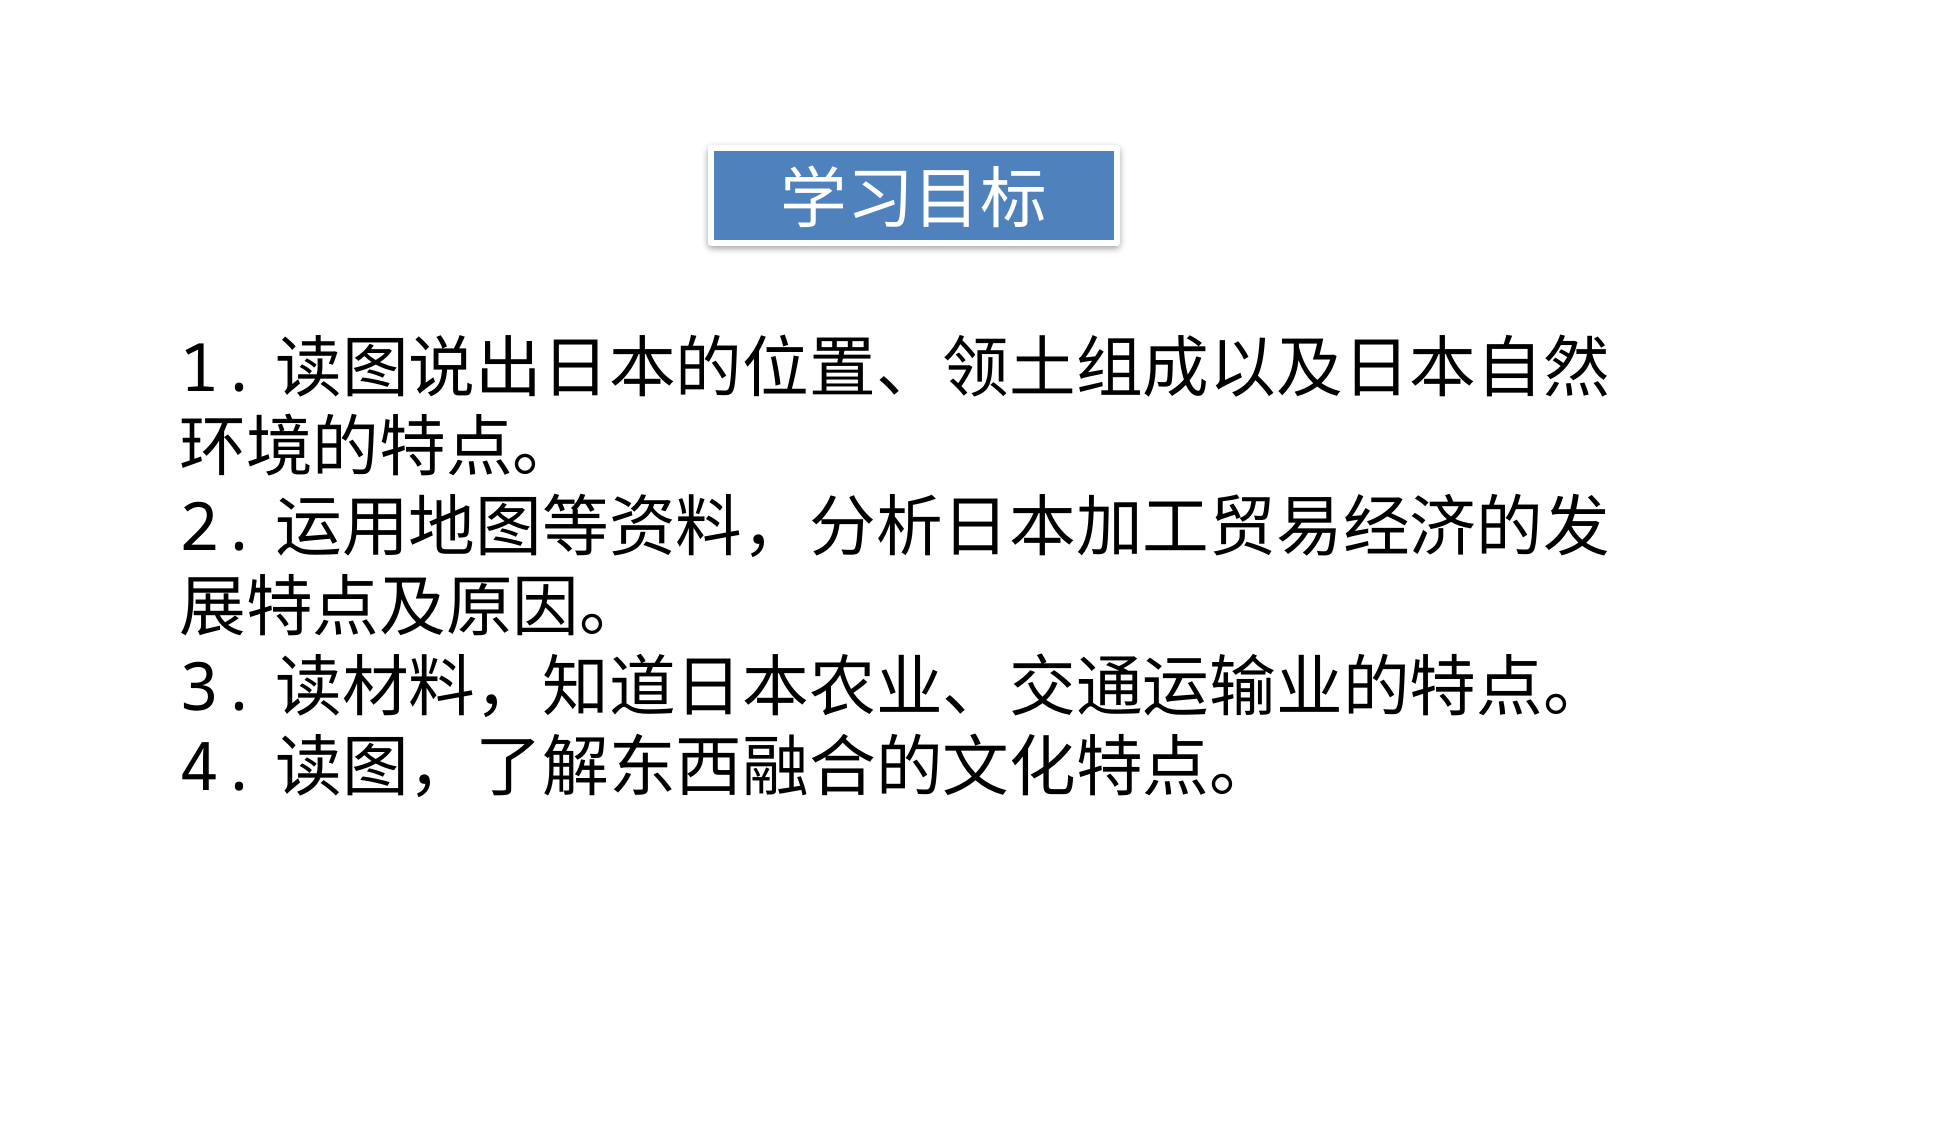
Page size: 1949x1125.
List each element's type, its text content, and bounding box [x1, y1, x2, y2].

text_box 1.读图说出日本的位置、领土组成以及日本自然环境的特点。 2.运用地图等资料，分析日本加工贸易经济的发展特点及原因。 3.读材料，知道日本农业、交通运输业的特点。 4.读图，了解东西融合的文化特点。 [164, 316, 1664, 812]
text_box 学习目标 [708, 145, 1120, 246]
